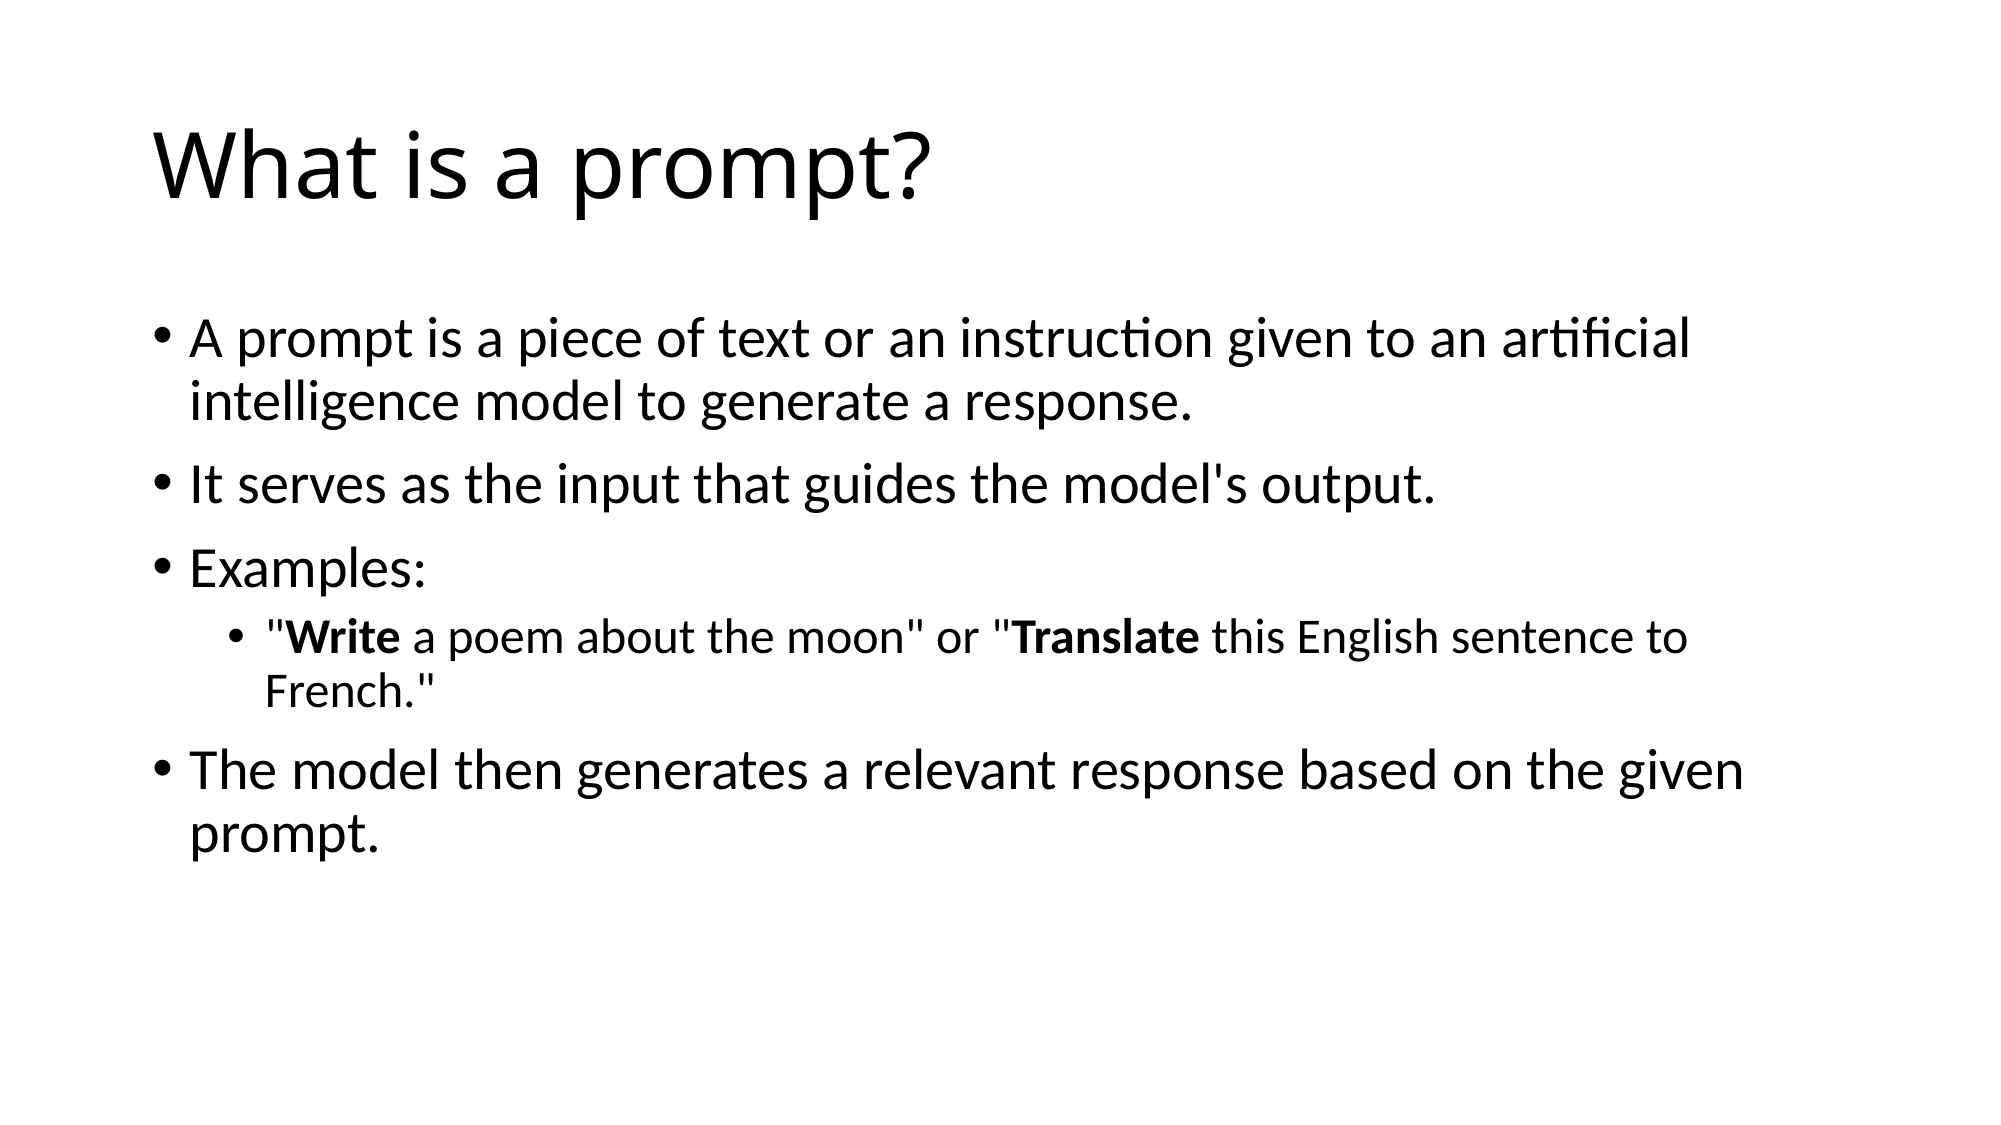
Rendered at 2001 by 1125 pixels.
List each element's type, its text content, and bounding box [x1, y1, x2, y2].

list A prompt is a piece of text or an instruction given to an artificial intelligence model to generate a response. It serves as the input that guides the model's output. Examples: "Write a poem about the moon" or "Translate this English sentence to French." The model then generates a relevant response based on the given prompt. [137, 299, 1863, 1014]
title What is a prompt? [137, 59, 1863, 278]
